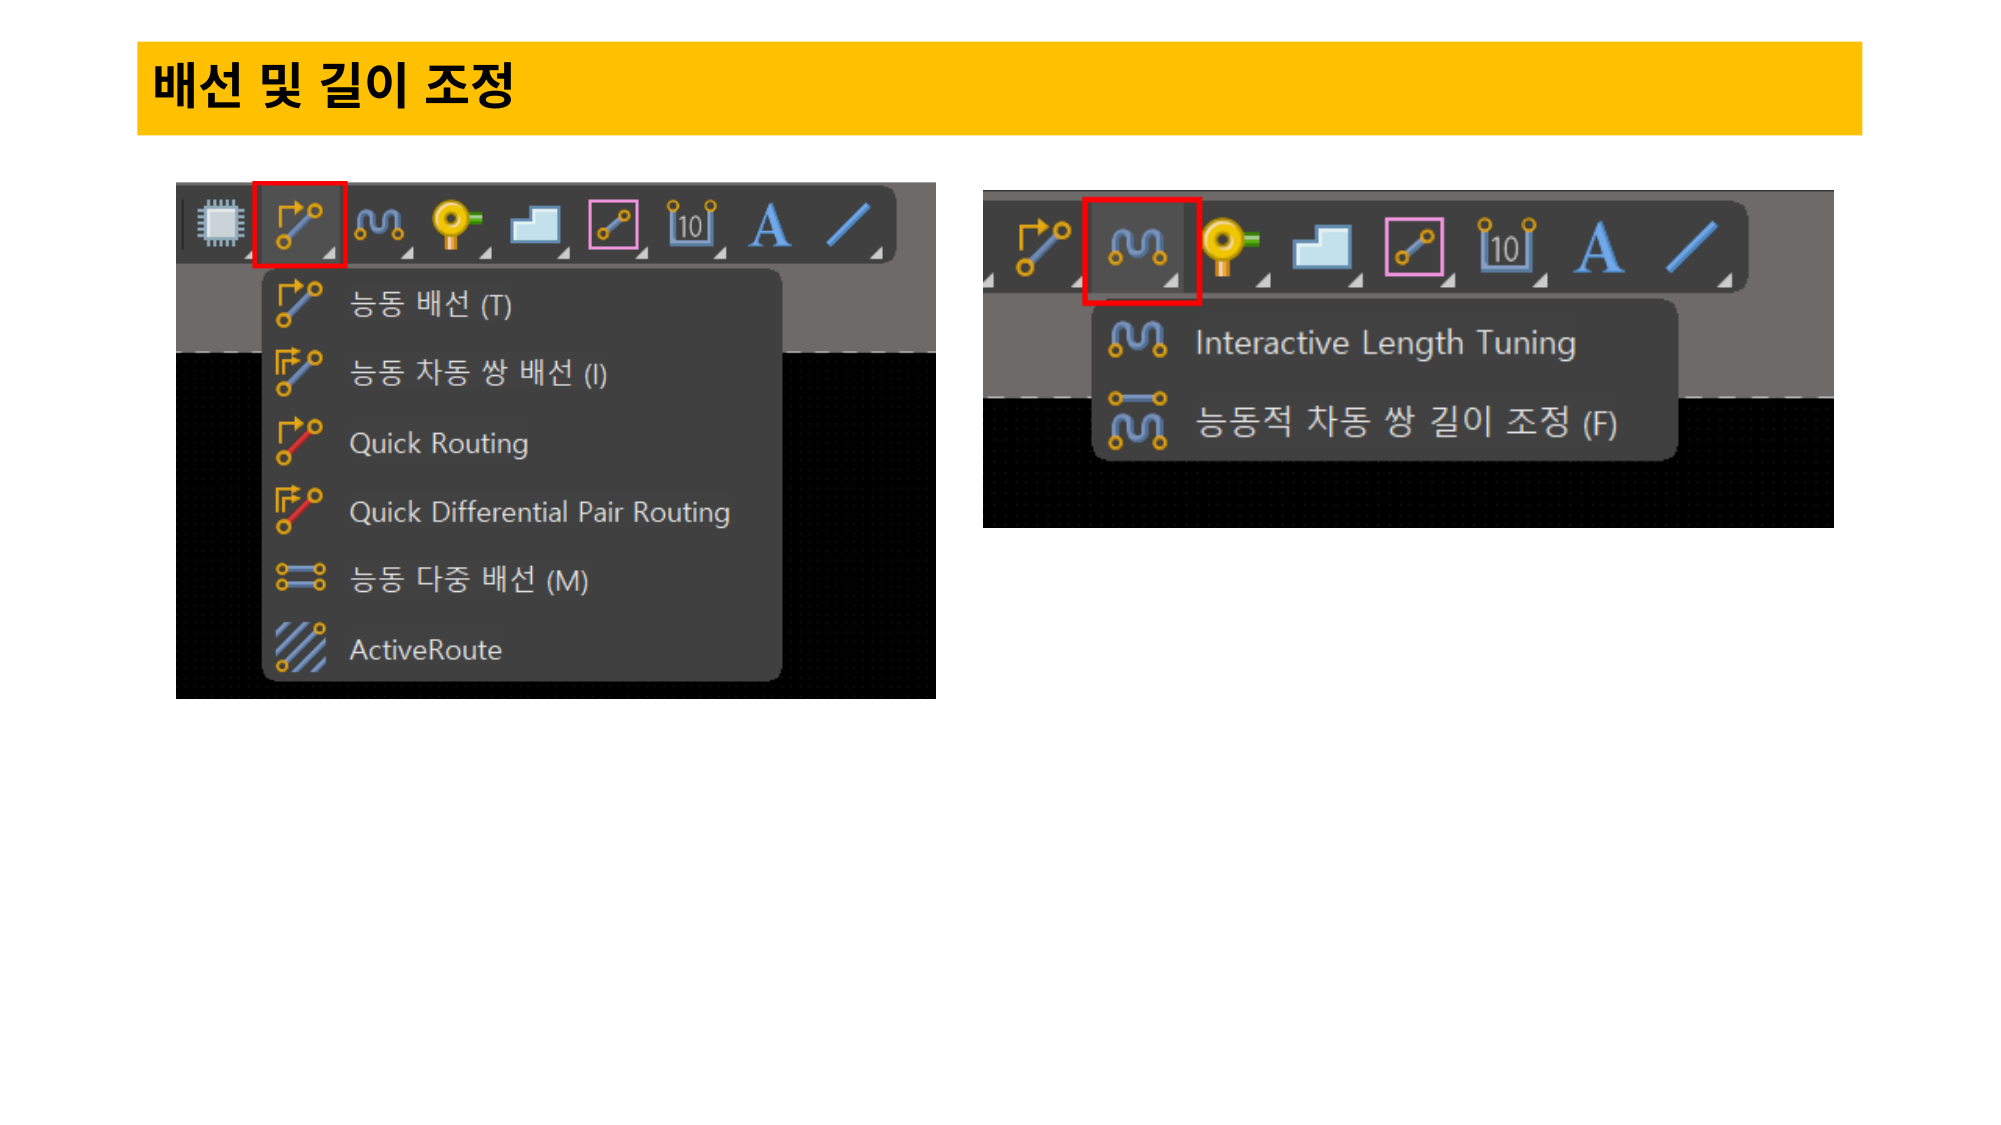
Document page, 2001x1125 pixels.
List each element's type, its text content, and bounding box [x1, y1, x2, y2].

title 배선 및 길이 조정 [137, 41, 1863, 136]
picture [176, 181, 936, 699]
picture [982, 190, 1834, 528]
